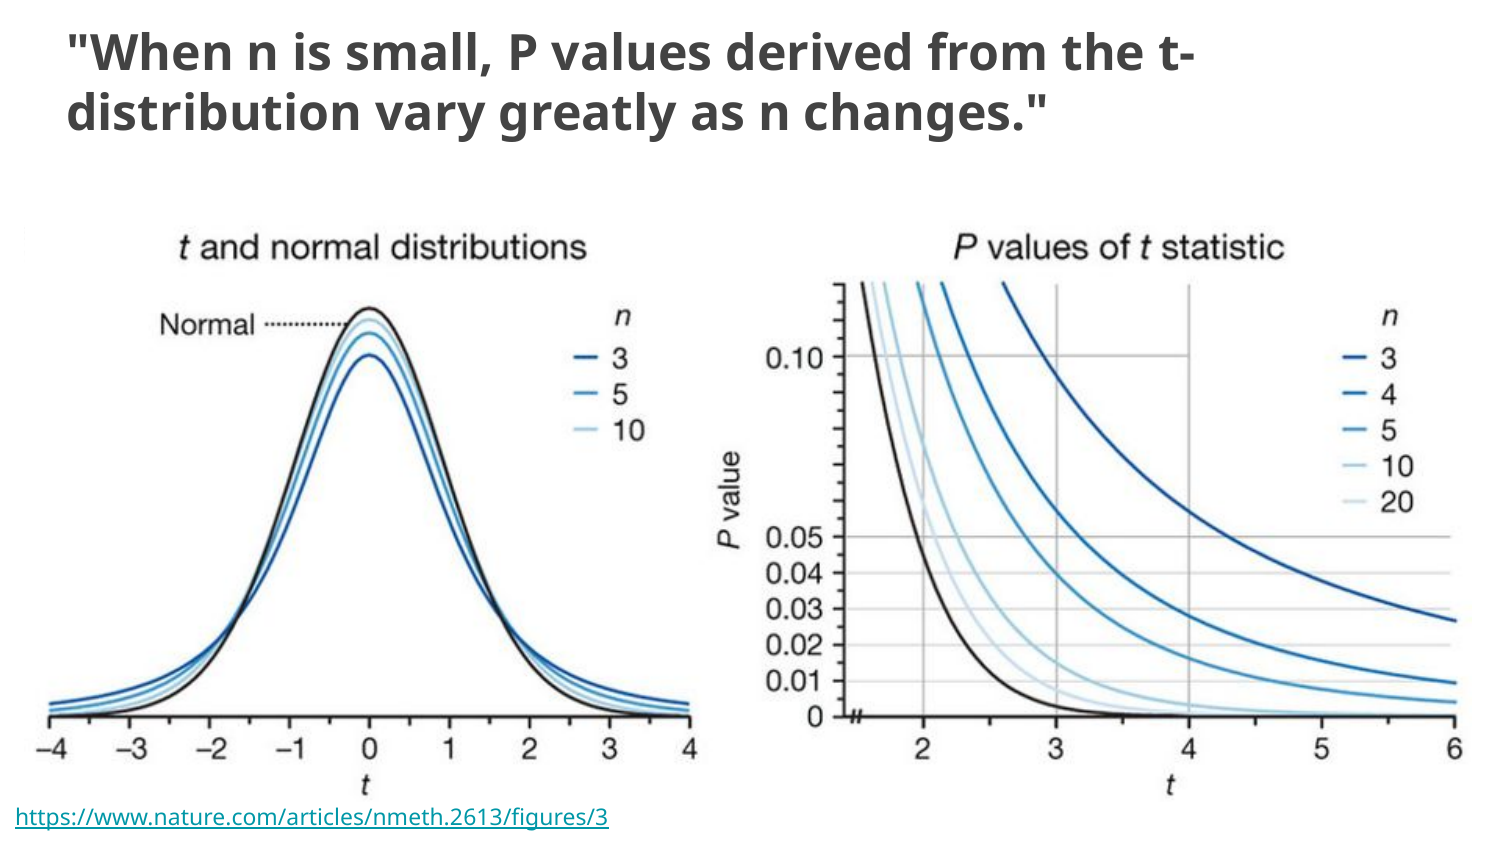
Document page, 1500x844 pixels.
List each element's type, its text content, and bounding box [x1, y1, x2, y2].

picture [24, 200, 1472, 805]
title "When n is small, P values derived from the t-distribution vary greatly as n changes." [51, 5, 1449, 89]
text_box https://www.nature.com/articles/nmeth.2613/figures/3 [0, 787, 857, 844]
